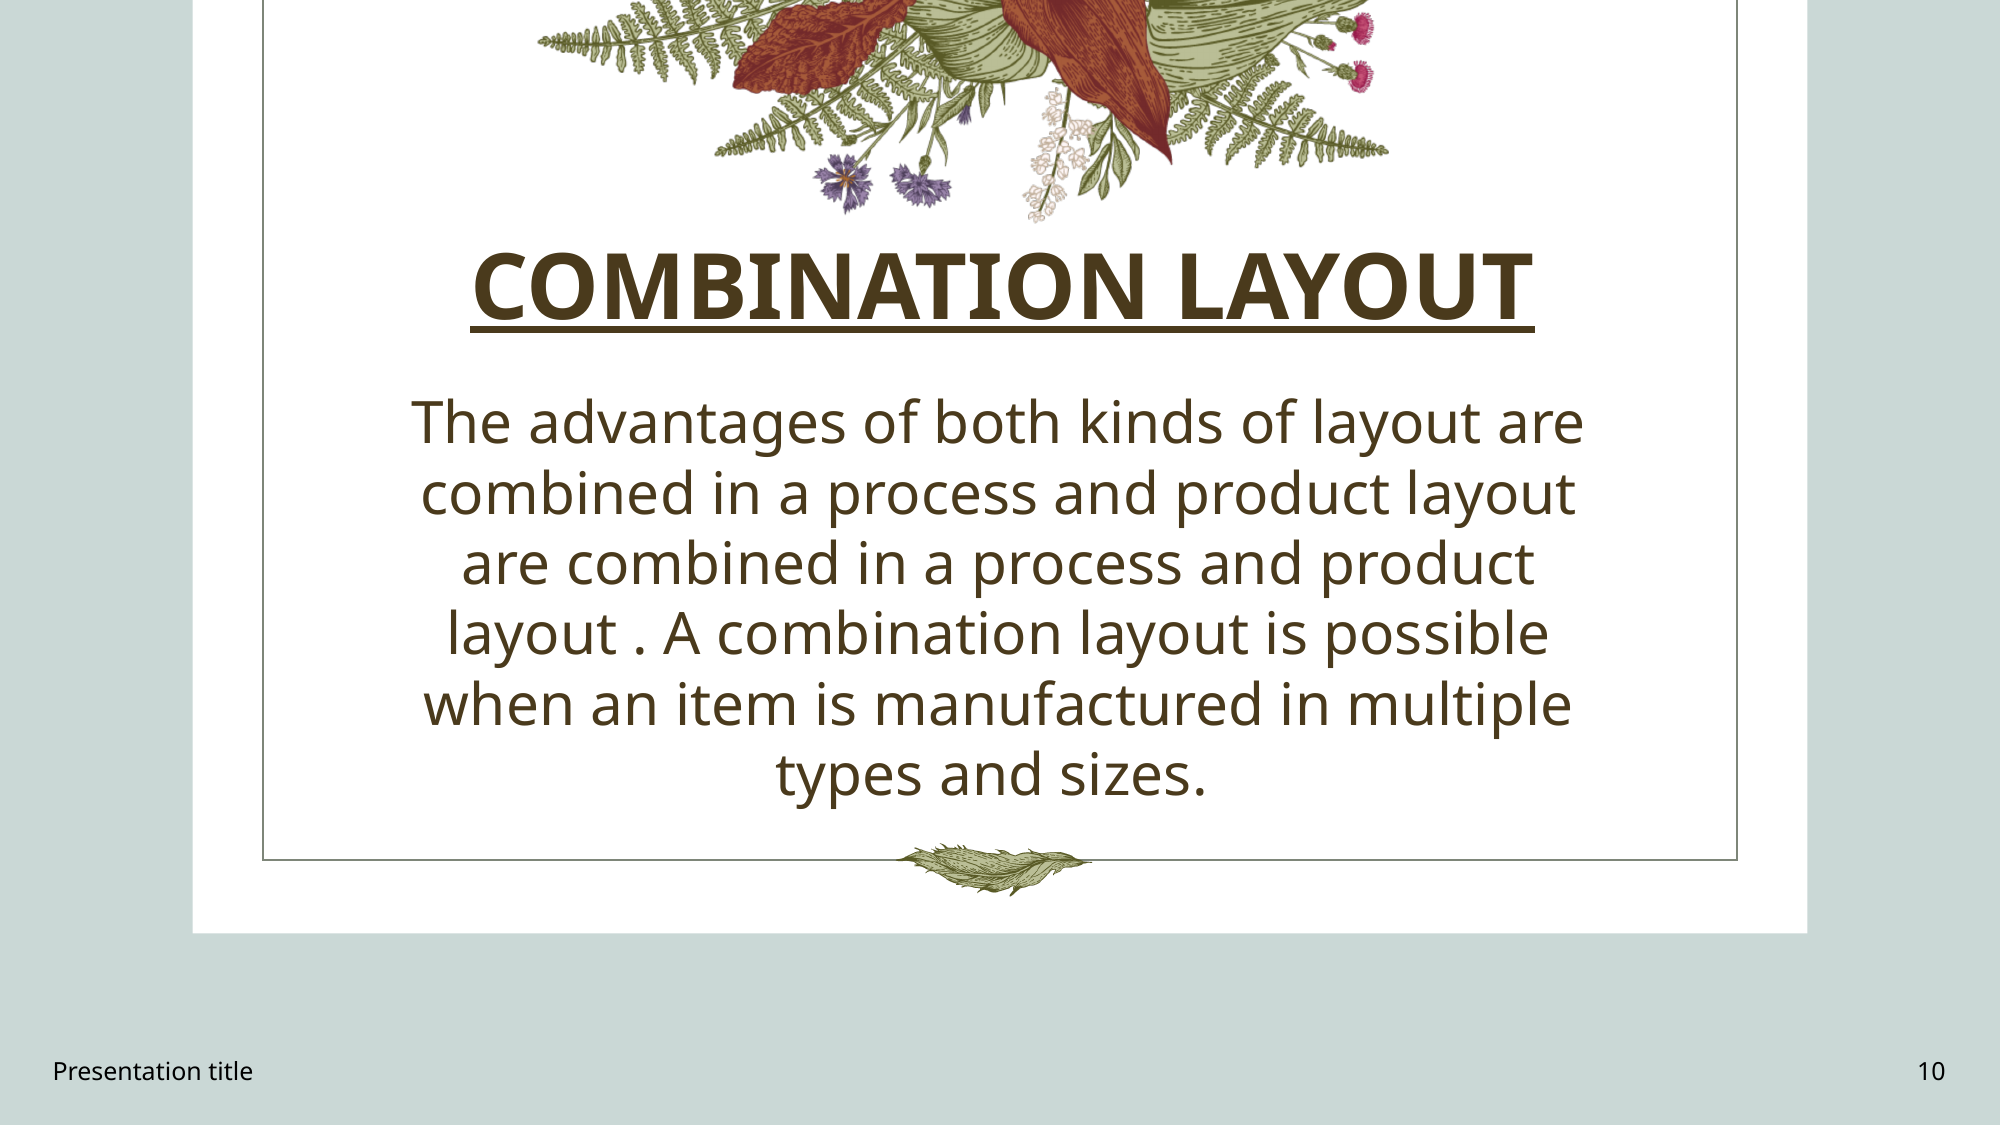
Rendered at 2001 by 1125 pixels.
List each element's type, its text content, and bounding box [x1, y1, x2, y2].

footer Presentation title [37, 1042, 713, 1103]
title COMBINATION LAYOUT [308, 201, 1697, 378]
list The advantages of both kinds of layout are combined in a process and product layout are combined in a process and product layout . A combination layout is possible when an item is manufactured in multiple types and sizes. [364, 377, 1636, 821]
slide_number 10 [1510, 1042, 1961, 1103]
picture [535, 0, 1416, 201]
picture [894, 838, 1093, 897]
